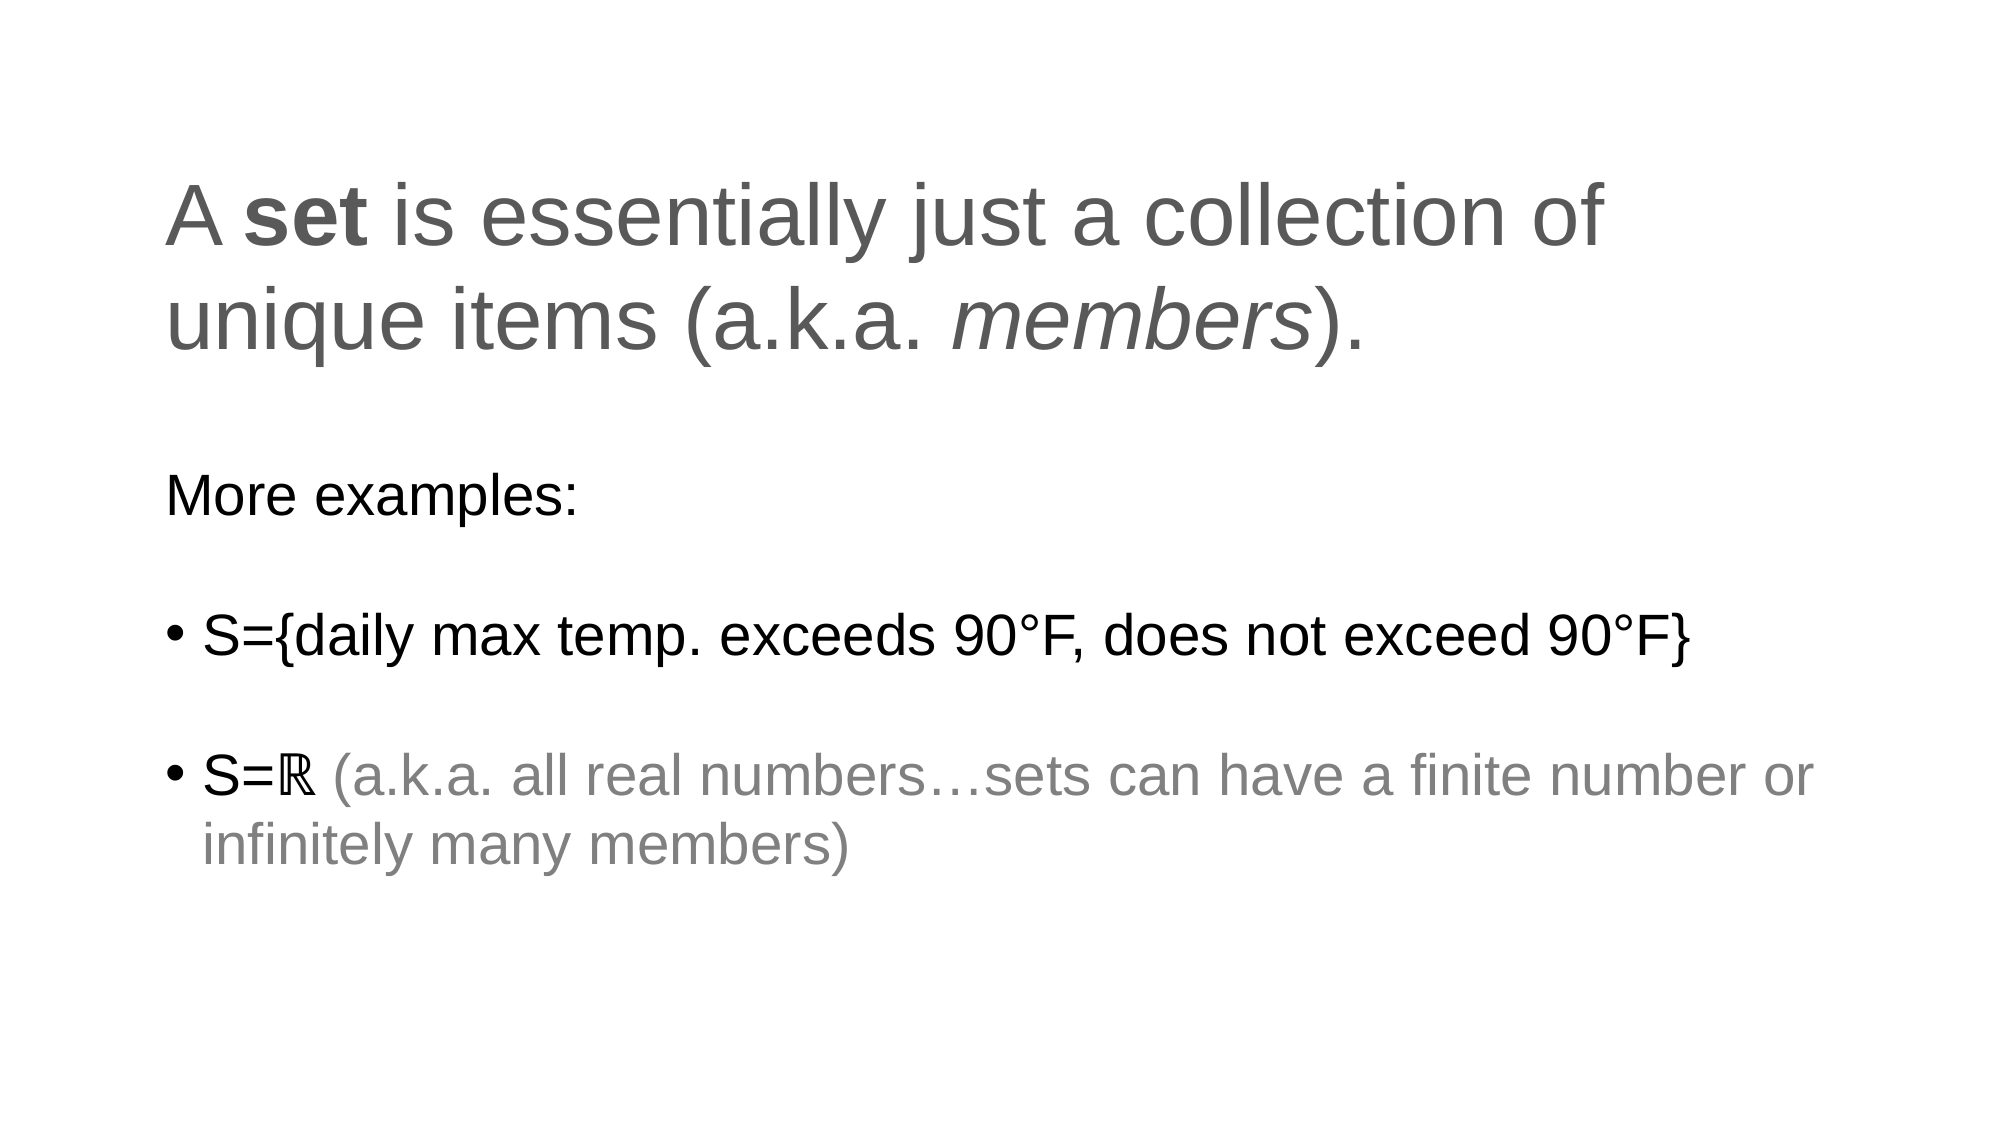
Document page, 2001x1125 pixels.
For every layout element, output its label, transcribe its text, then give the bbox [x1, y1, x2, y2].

title A set is essentially just a collection of unique items (a.k.a. members). [150, 149, 1875, 375]
list More examples: S={daily max temp. exceeds 90°F, does not exceed 90°F} S=ℝ (a.k.a. all real numbers…sets can have a finite number or infinitely many members) [150, 450, 1875, 975]
